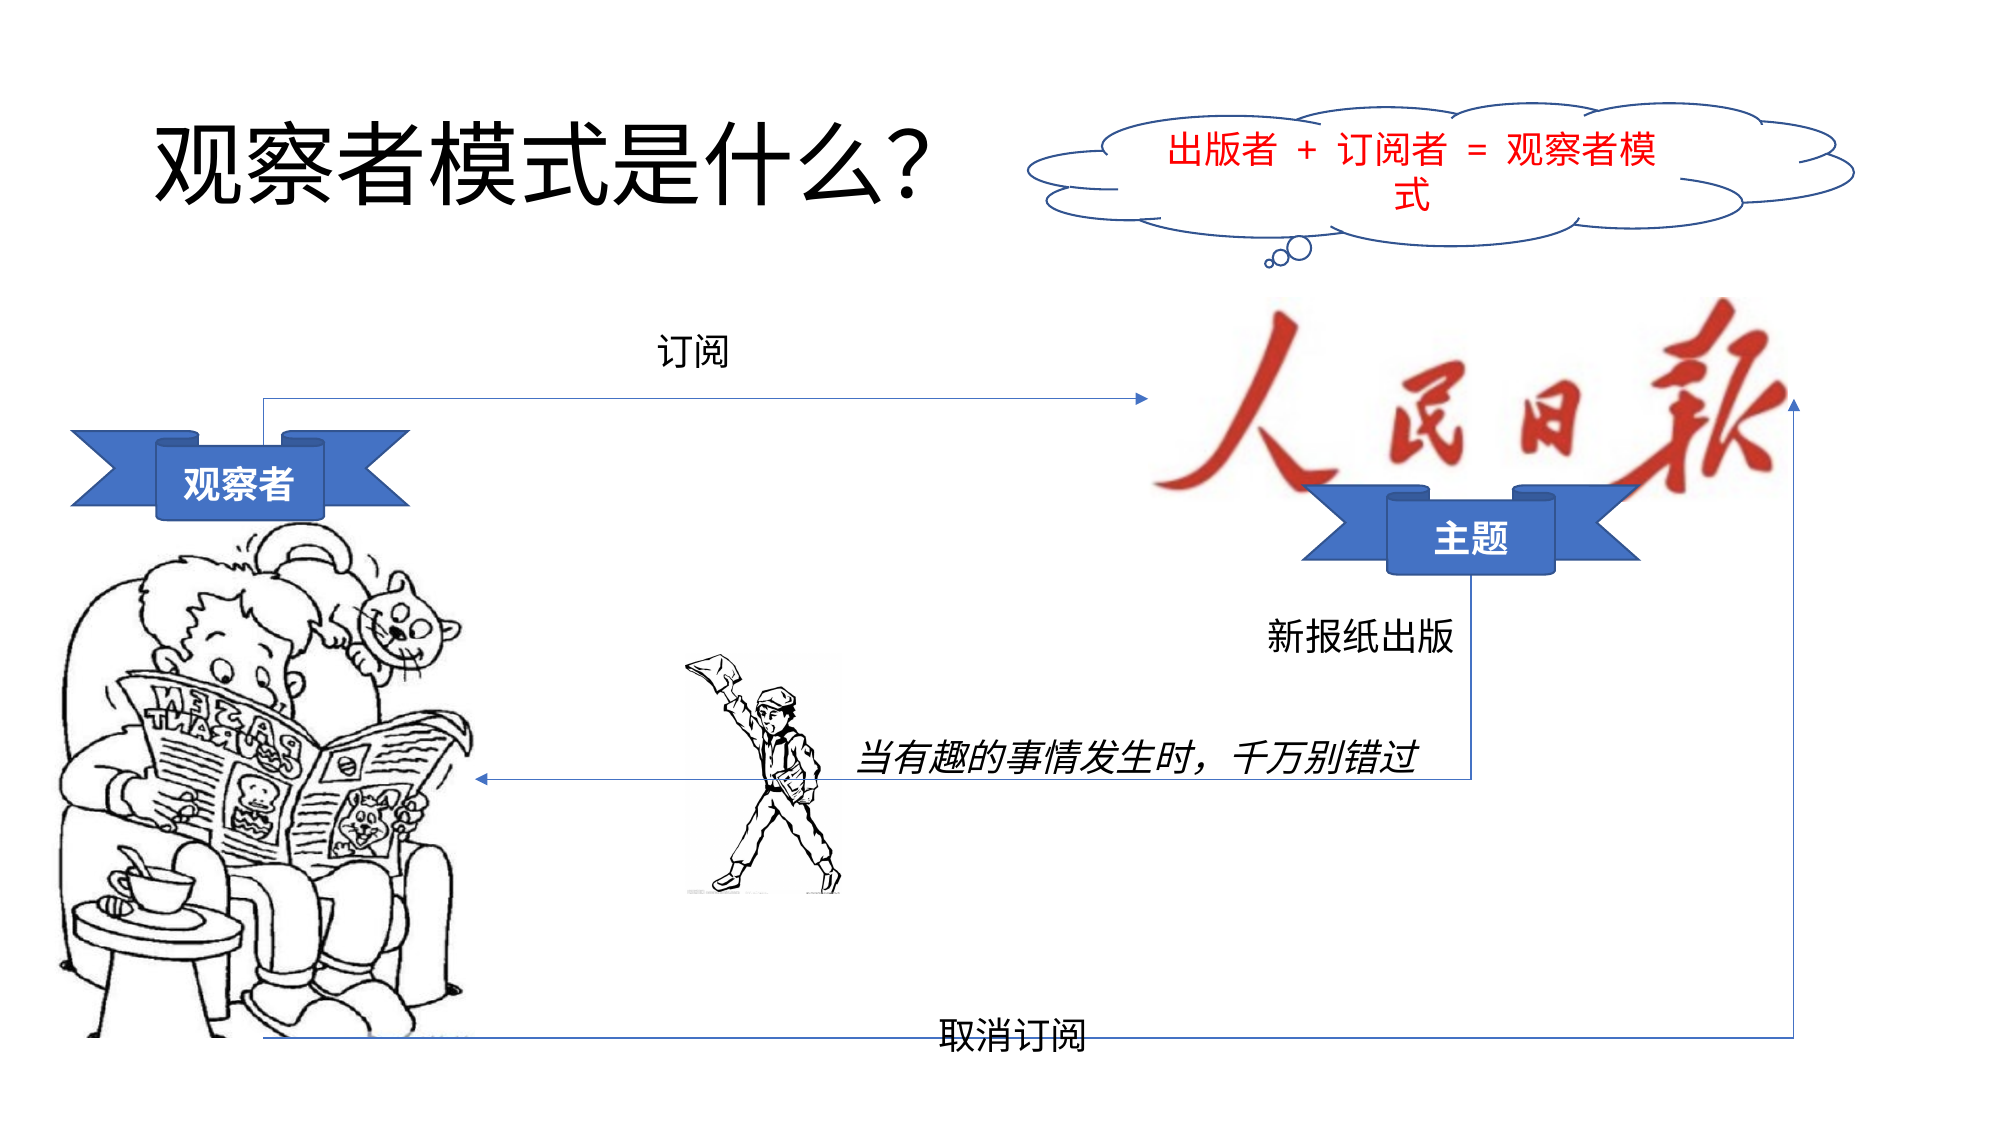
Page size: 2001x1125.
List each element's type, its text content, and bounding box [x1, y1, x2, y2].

text_box 当有趣的事情发生时，千万别错过 [1349, 726, 1431, 787]
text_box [644, 17, 708, 902]
text_box 出版者 + 订阅者 = 观察者模式 [1349, 102, 1856, 248]
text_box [708, 0, 1349, 1125]
text_box 观察者 [69, 430, 411, 520]
text_box 主题 [1349, 502, 1642, 576]
title 观察者模式是什么？ [1349, 59, 1863, 278]
picture [1349, 295, 1794, 502]
title 观察者模式是什么？ [137, 59, 644, 278]
picture [51, 520, 475, 1039]
text_box 新报纸出版 [1349, 605, 1470, 665]
